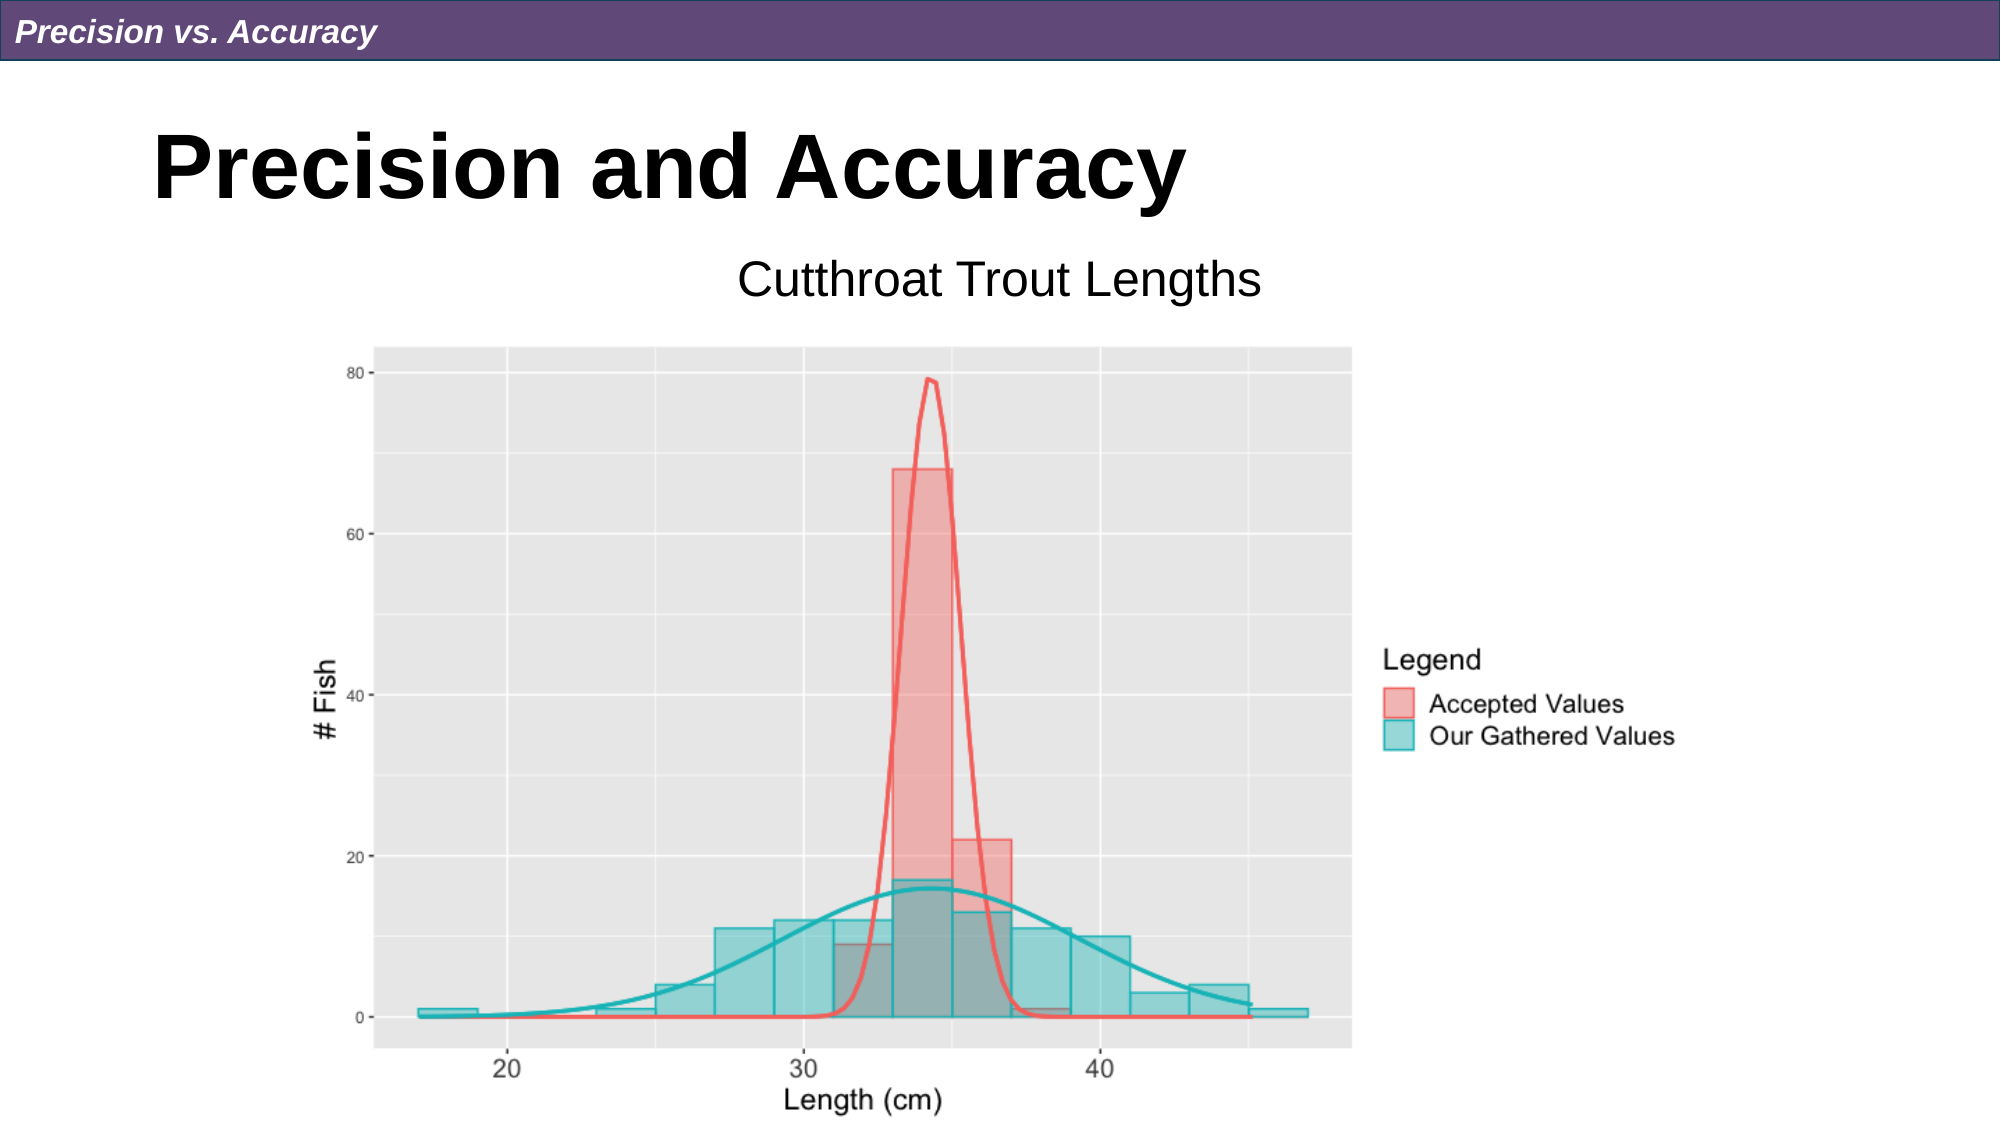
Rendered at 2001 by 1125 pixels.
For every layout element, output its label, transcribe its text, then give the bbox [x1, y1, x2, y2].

title Precision and Accuracy [137, 61, 1863, 278]
text_box Cutthroat Trout Lengths [304, 239, 1696, 315]
text_box Precision vs. Accuracy [0, 0, 2000, 61]
picture [303, 337, 1696, 1125]
